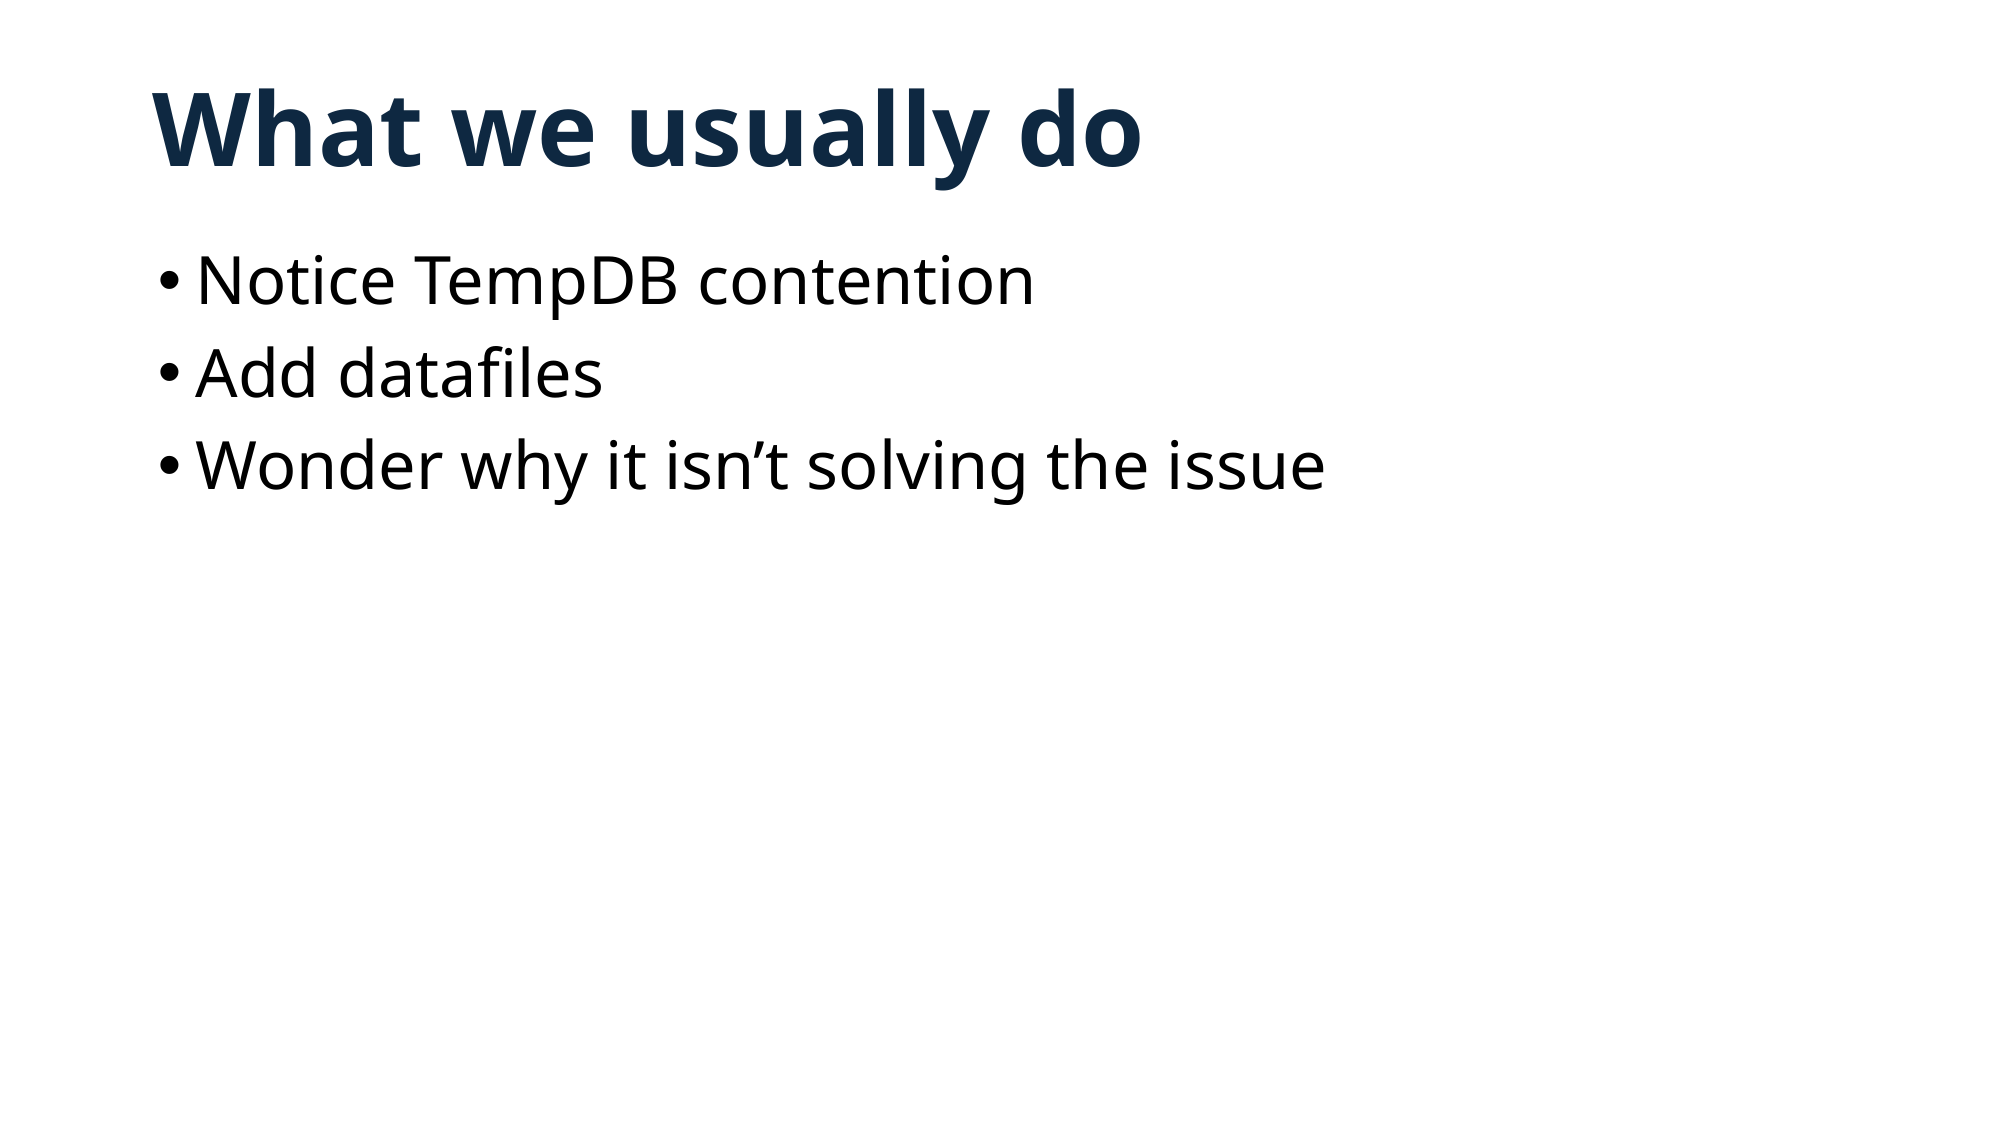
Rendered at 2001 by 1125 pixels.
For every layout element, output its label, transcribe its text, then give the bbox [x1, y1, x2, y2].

list Notice TempDB contention Add datafiles Wonder why it isn’t solving the issue [142, 239, 1868, 1031]
title What we usually do [137, 25, 1863, 243]
